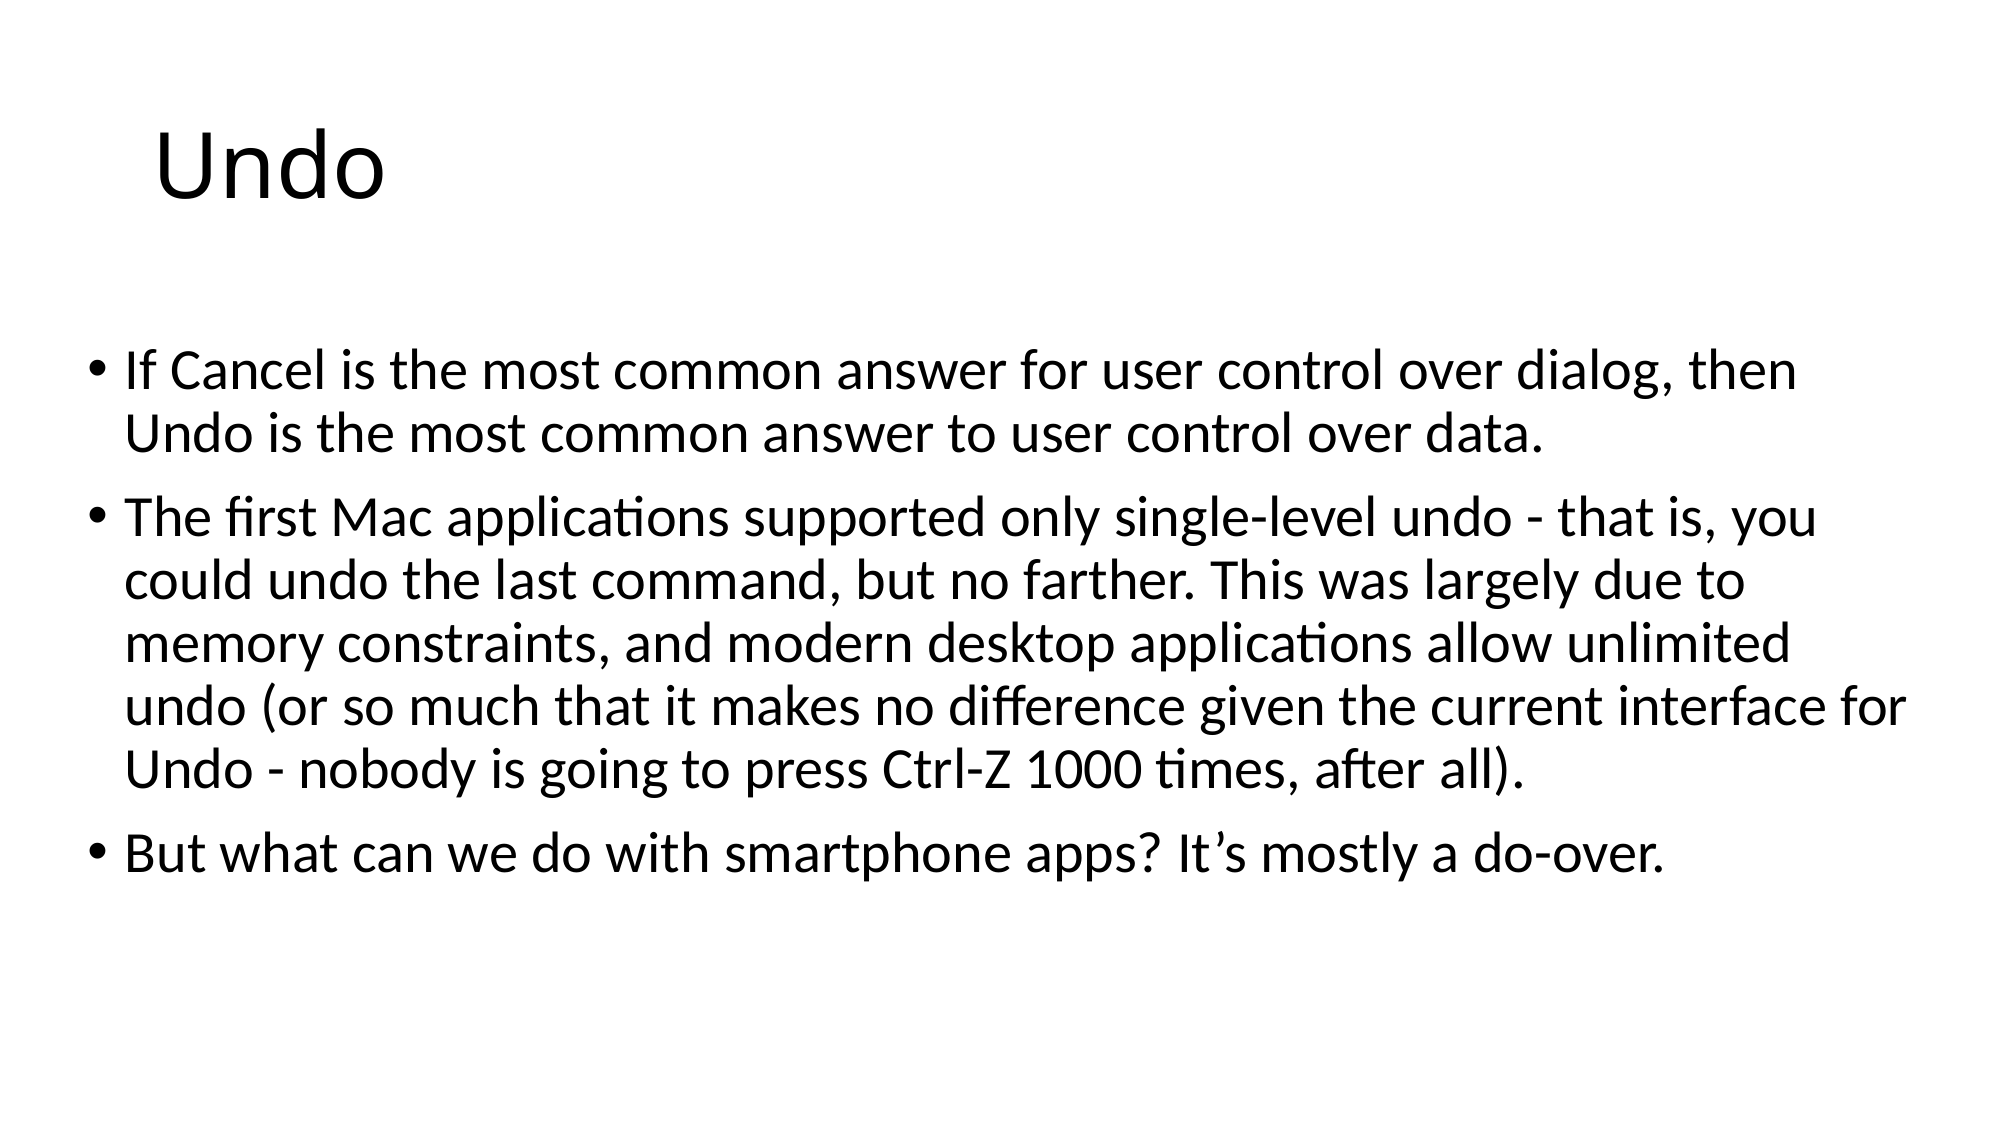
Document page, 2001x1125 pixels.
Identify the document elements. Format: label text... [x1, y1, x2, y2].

list If Cancel is the most common answer for user control over dialog, then Undo is the most common answer to user control over data. The first Mac applications supported only single-level undo - that is, you could undo the last command, but no farther. This was largely due to memory constraints, and modern desktop applications allow unlimited undo (or so much that it makes no difference given the current interface for Undo - nobody is going to press Ctrl-Z 1000 times, after all). But what can we do with smartphone apps? It’s mostly a do-over. [72, 332, 1930, 982]
title Undo [137, 59, 1863, 278]
